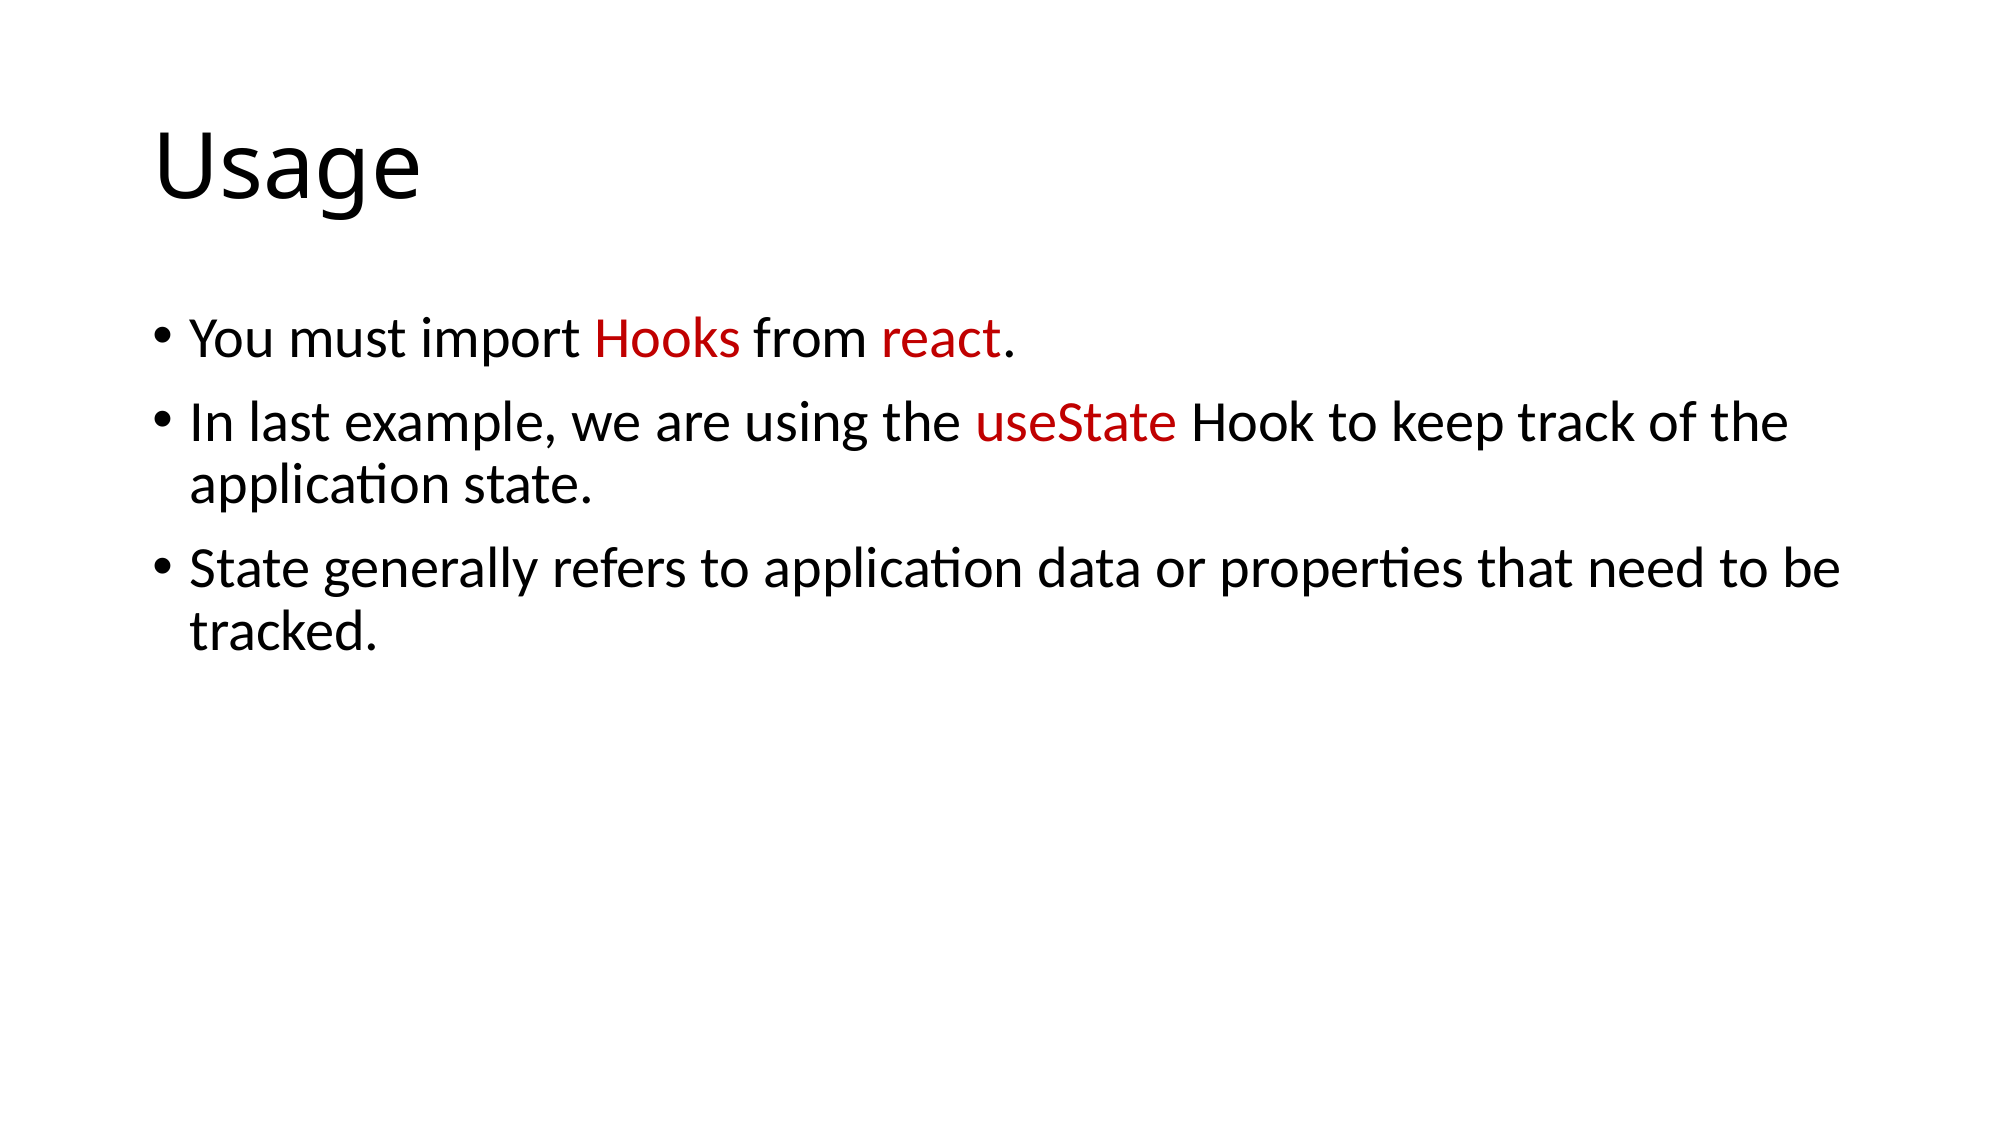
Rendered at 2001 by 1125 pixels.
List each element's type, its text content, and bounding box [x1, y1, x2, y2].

list You must import Hooks from react. In last example, we are using the useState Hook to keep track of the application state. State generally refers to application data or properties that need to be tracked. [137, 299, 1863, 1014]
title Usage [137, 59, 1863, 278]
